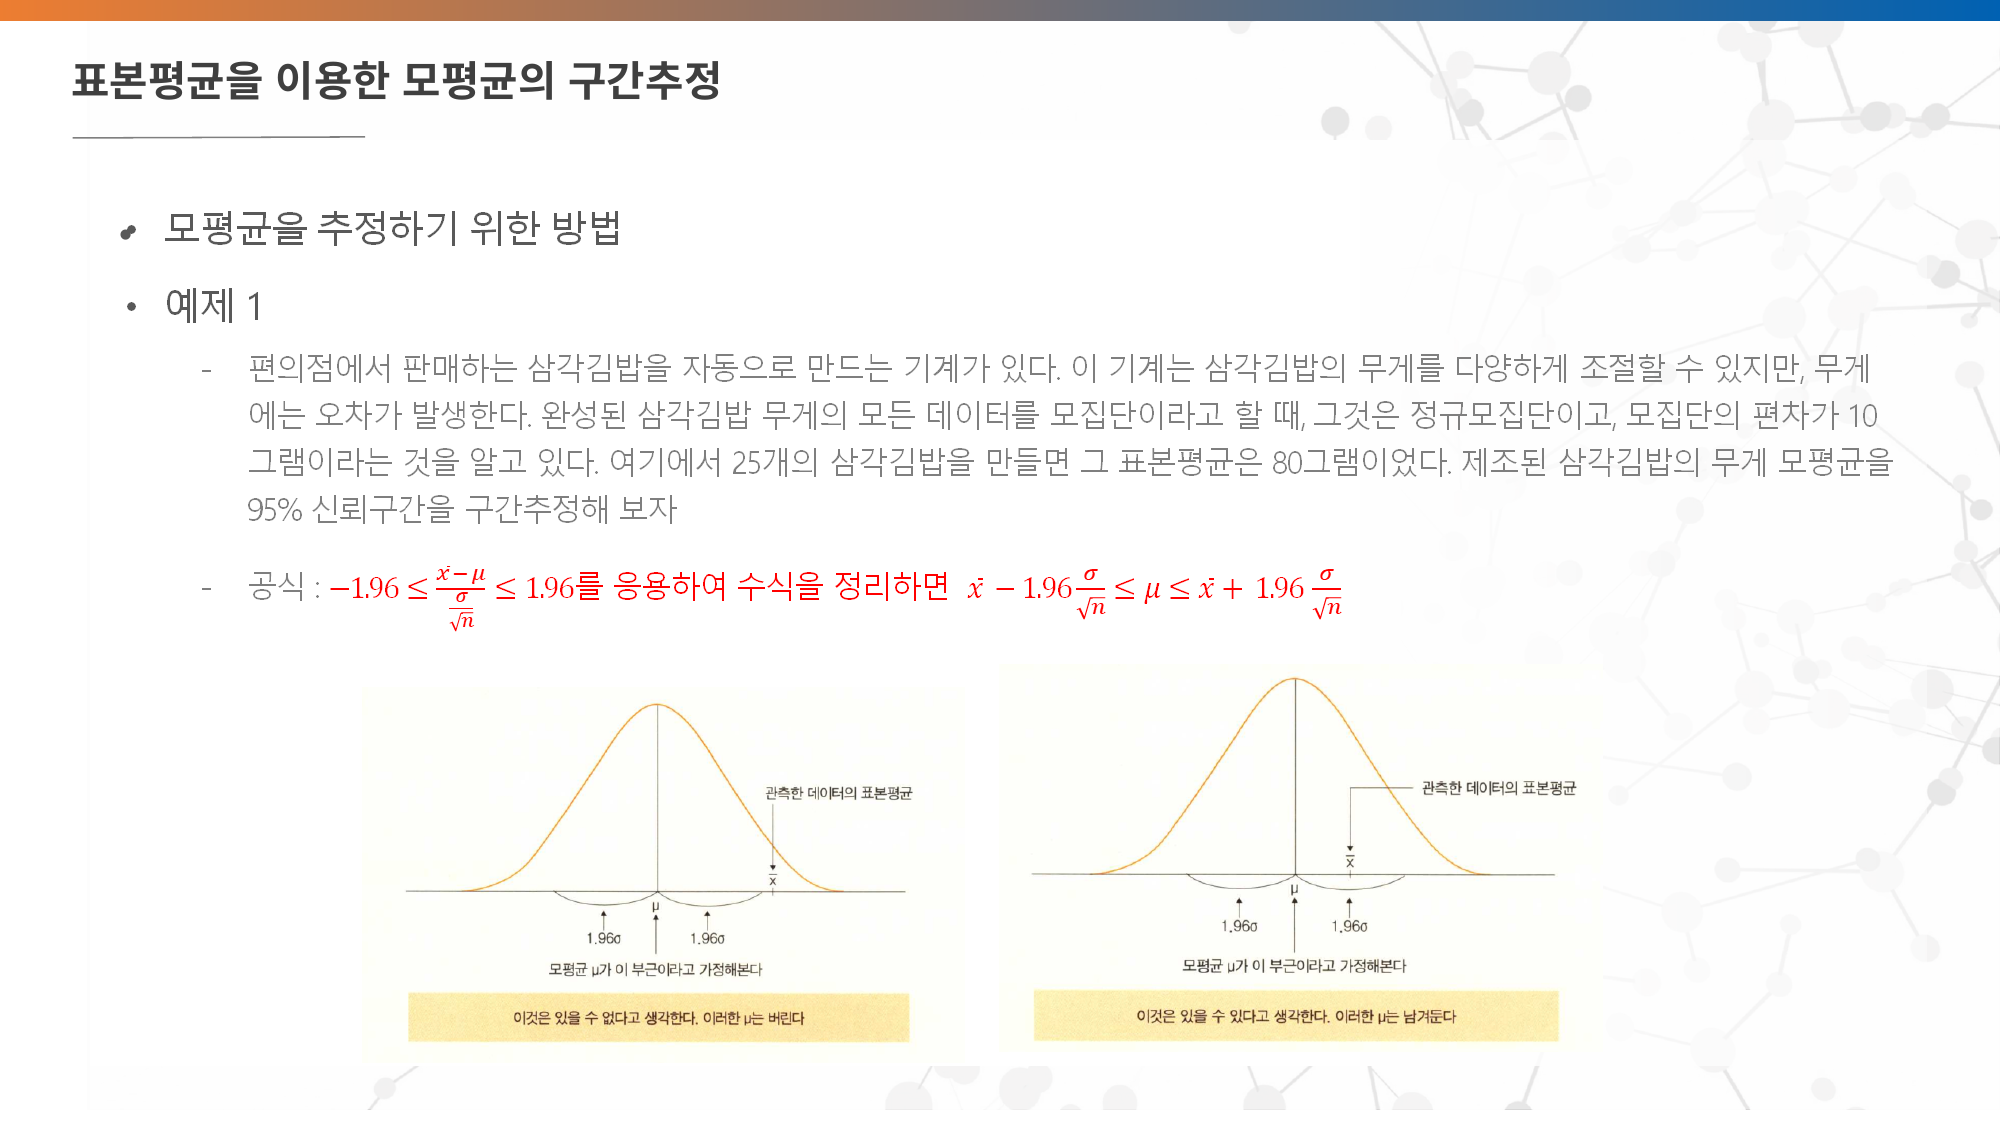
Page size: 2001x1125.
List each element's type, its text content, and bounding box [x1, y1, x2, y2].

picture [999, 664, 1603, 1053]
title 표본평균을 이용한 모평균의 구간추정 [56, 49, 1162, 117]
picture [362, 687, 965, 1063]
list [104, 193, 1911, 1035]
